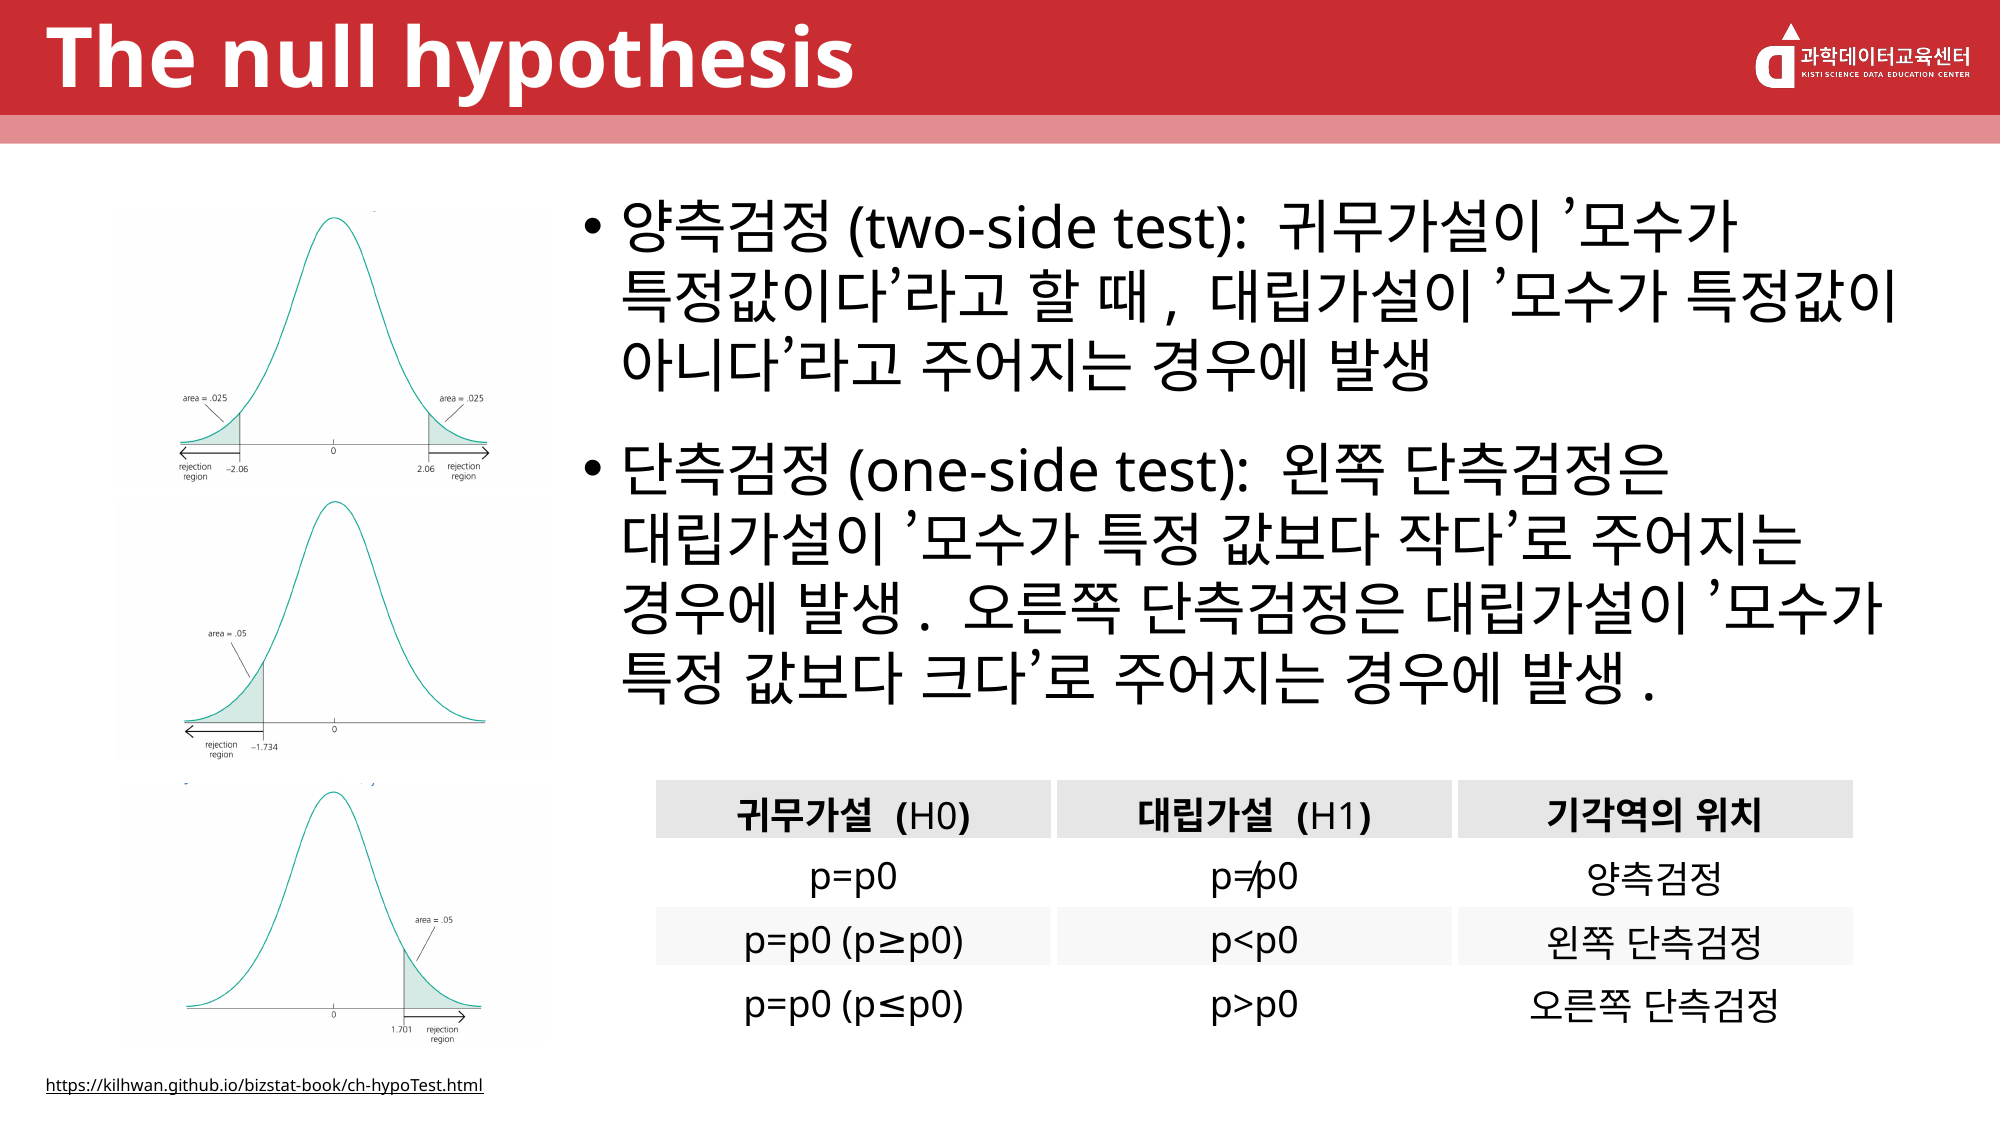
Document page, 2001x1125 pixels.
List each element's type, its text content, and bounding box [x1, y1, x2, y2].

table_cell p≠p0 [1057, 843, 1452, 901]
picture [1755, 22, 1970, 89]
picture [119, 783, 547, 1045]
table_cell p=p0 (p≤p0) [656, 971, 1051, 1029]
table_cell 양측검정 [1458, 843, 1853, 901]
table_cell 왼쪽 단측검정 [1458, 907, 1853, 965]
table_cell p>p0 [1057, 971, 1452, 1029]
picture [116, 499, 550, 762]
picture [113, 211, 553, 484]
table_cell 오른쪽 단측검정 [1458, 971, 1853, 1029]
table_header 기각역의 위치 [1458, 780, 1853, 838]
table_header 대립가설 (H1) [1057, 780, 1452, 838]
table_header 귀무가설 (H0) [656, 780, 1051, 838]
table_cell p<p0 [1057, 907, 1452, 965]
list 양측검정(two-side test): 귀무가설이 ’모수가 특정값이다’라고 할 때, 대립가설이 ’모수가 특정값이 아니다’라고 주어지는 경우에 발생 단측검정(one-side test): 왼쪽 단측검정은 대립가설이 ’모수가 특정 값보다 작다’로 주어지는 경우에 발생. 오른쪽 단측검정은 대립가설이 ’모수가 특정 값보다 크다’로 주어지는 경우에 발생. [567, 182, 1942, 1014]
text_box https://kilhwan.github.io/bizstat-book/ch-hypoTest.html [30, 1067, 1034, 1106]
table_cell p=p0 (p≥p0) [656, 907, 1051, 965]
table_cell p=p0 [656, 843, 1051, 901]
title The null hypothesis [30, 22, 1725, 99]
